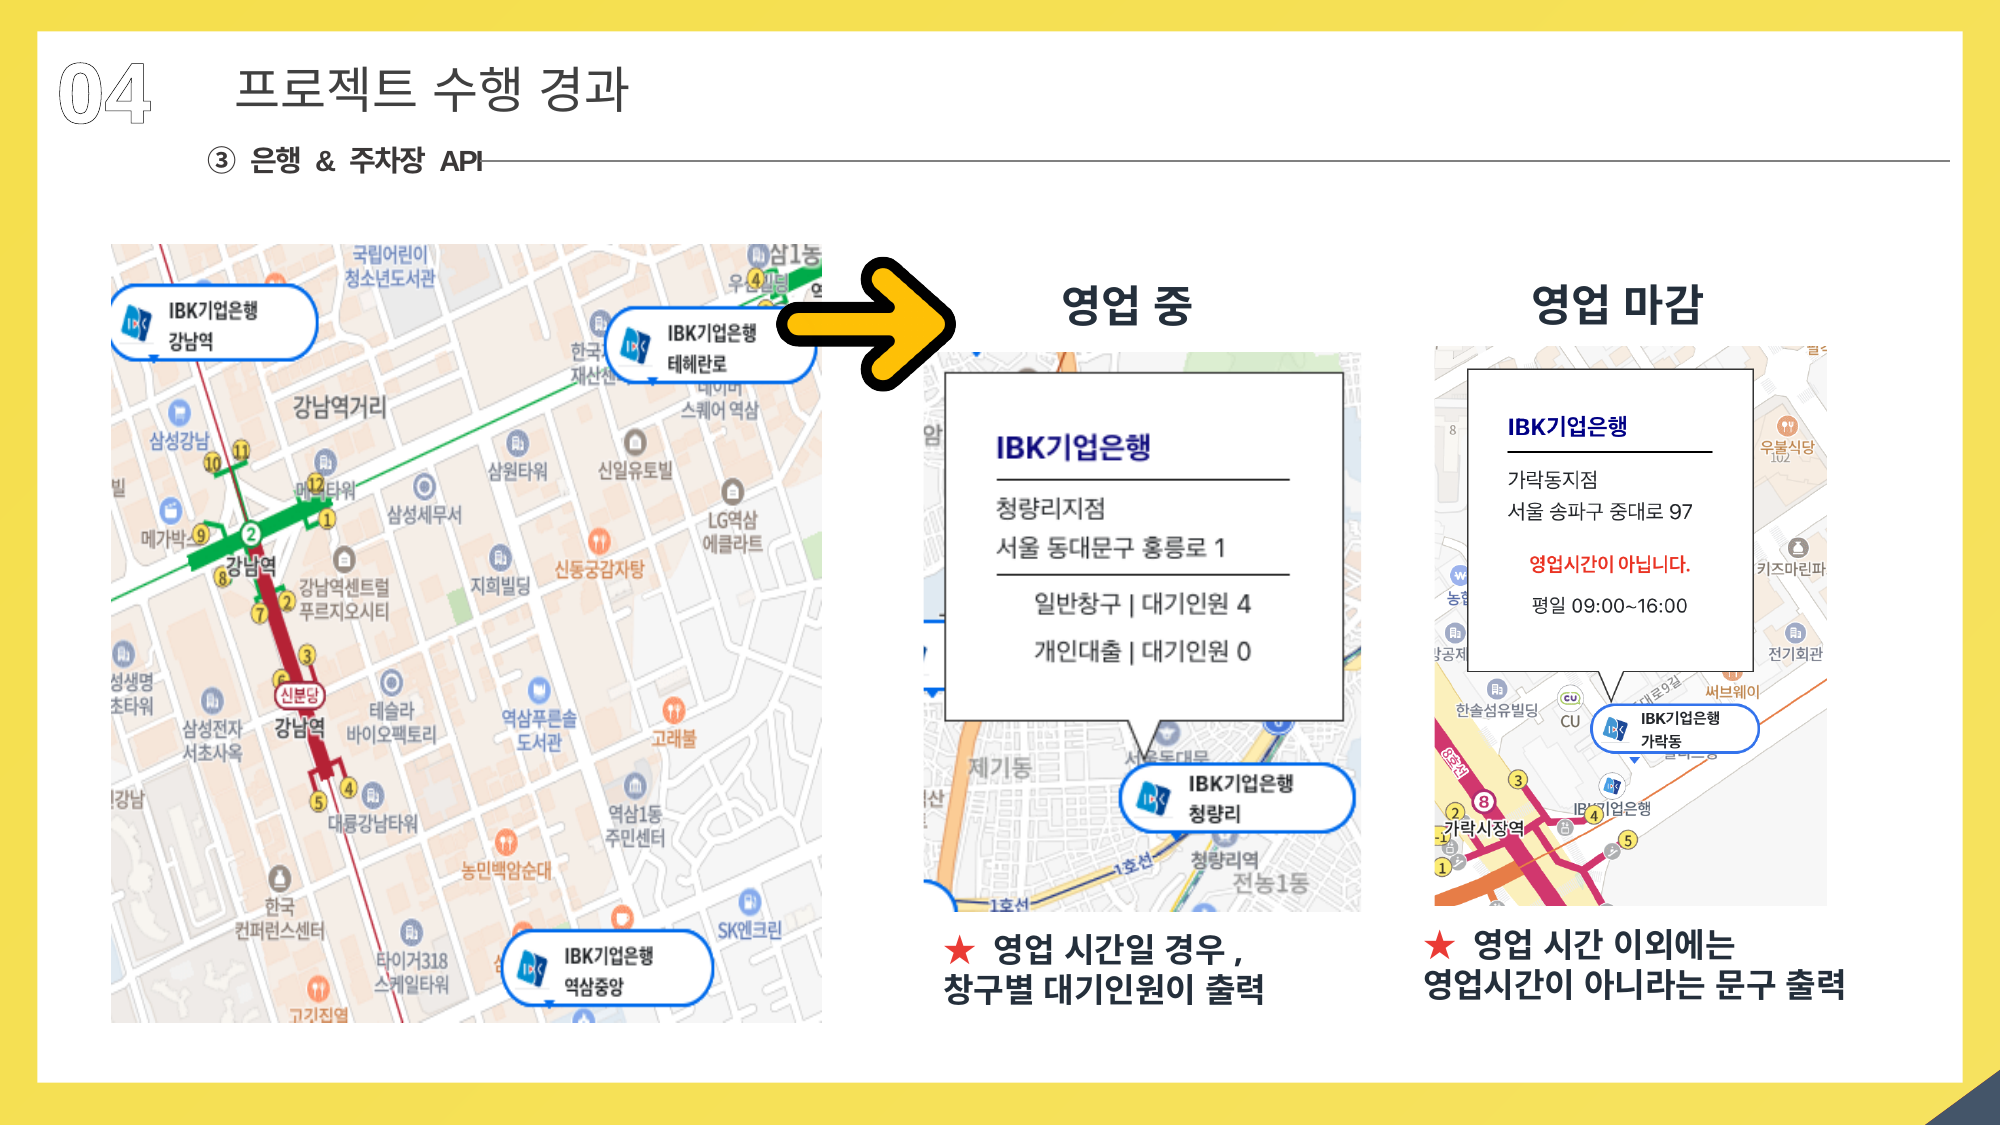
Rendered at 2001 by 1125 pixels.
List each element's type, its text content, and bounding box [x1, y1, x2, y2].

text_box 영업 마감 [1523, 270, 1725, 338]
text_box ③ 은행 & 주차장 API [193, 134, 652, 185]
text_box 영업 중 [1053, 271, 1214, 339]
picture [1434, 346, 1828, 906]
picture [111, 234, 1362, 1023]
text_box [36, 30, 1964, 1084]
text_box 04 [41, 32, 233, 148]
text_box ★ 영업 시간일 경우, 창구별 대기인원이 출력 [935, 921, 1275, 1017]
text_box 프로젝트 수행 경과 [220, 51, 647, 127]
text_box ★ 영업 시간 이외에는 영업시간이 아니라는 문구 출력 [1415, 917, 1856, 1012]
